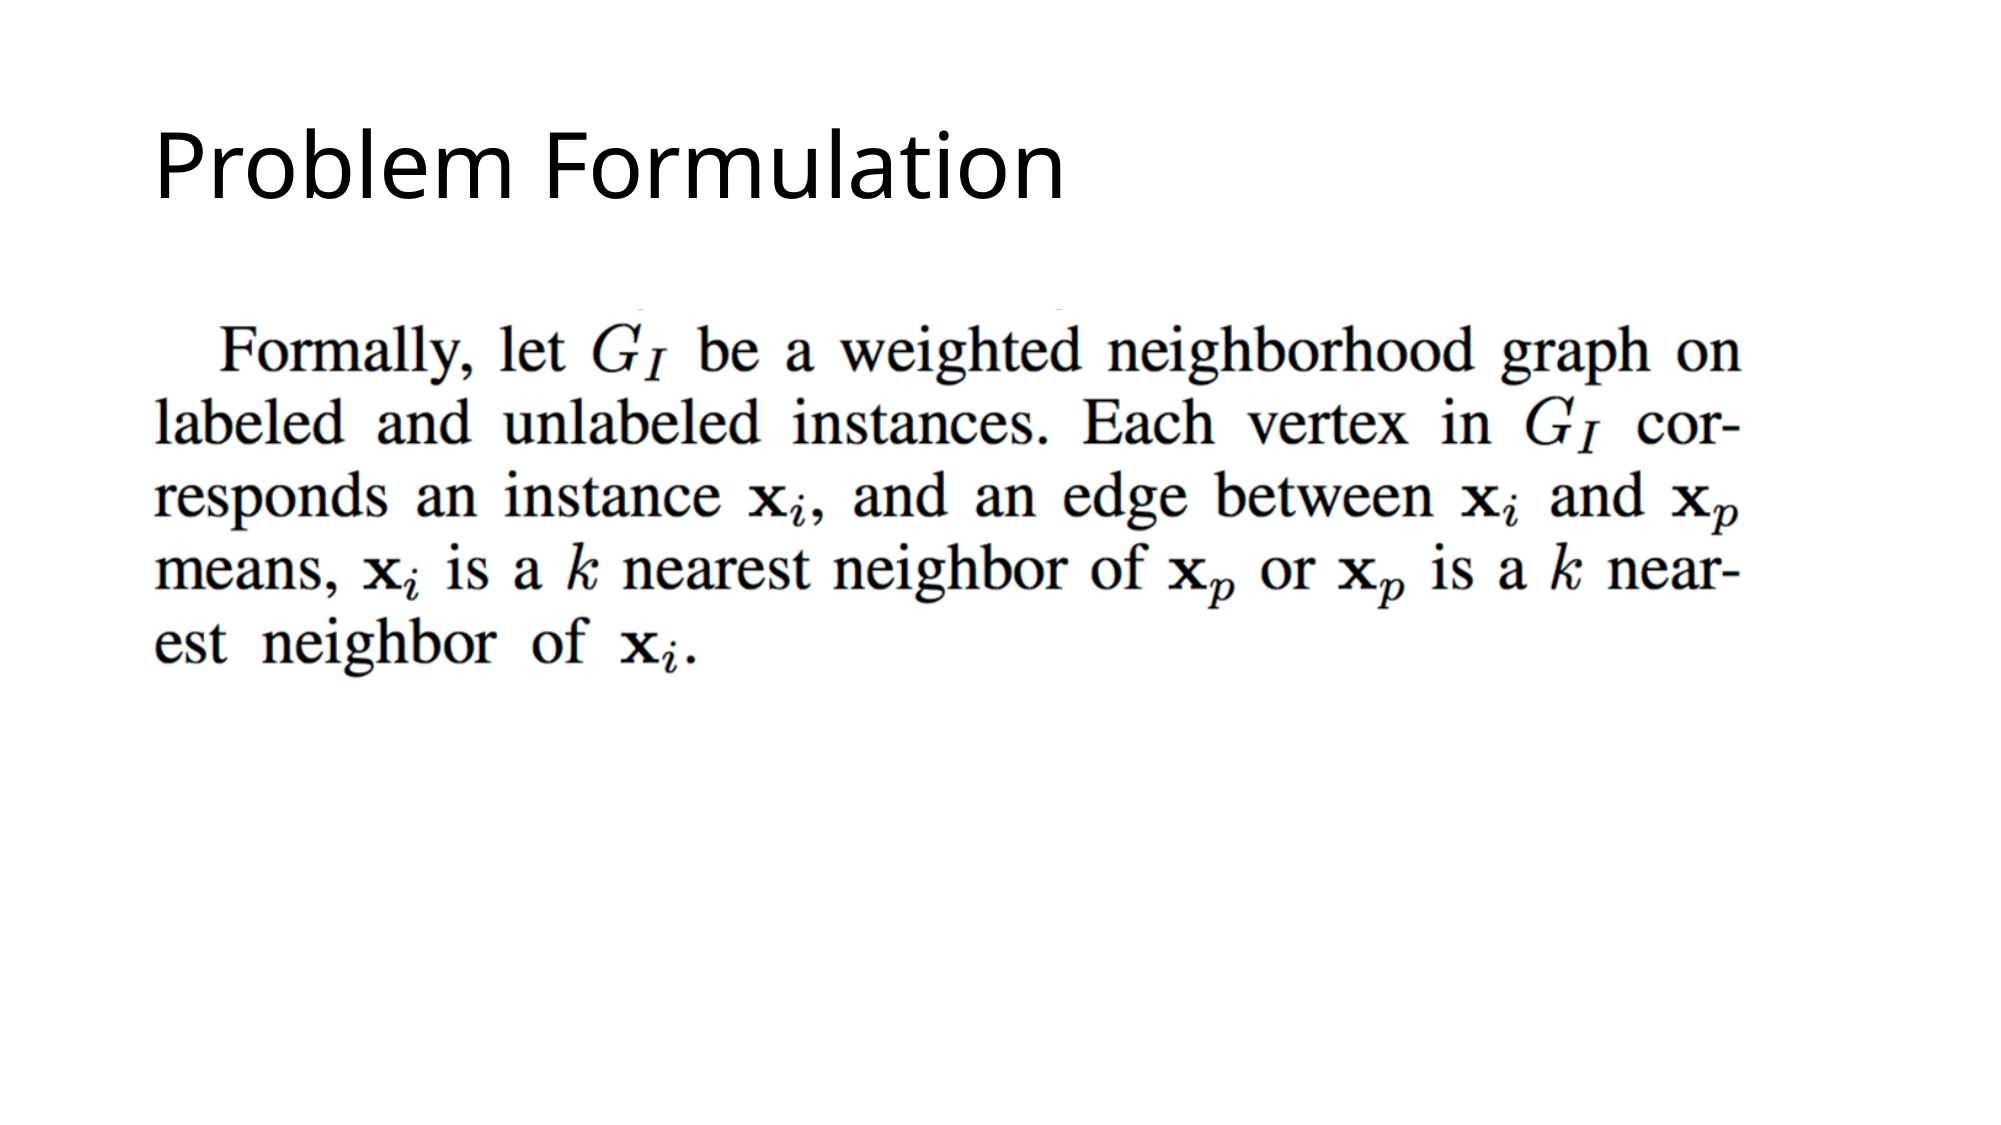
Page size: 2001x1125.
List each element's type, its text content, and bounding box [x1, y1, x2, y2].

title Problem Formulation [137, 59, 1863, 278]
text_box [113, 309, 1792, 708]
